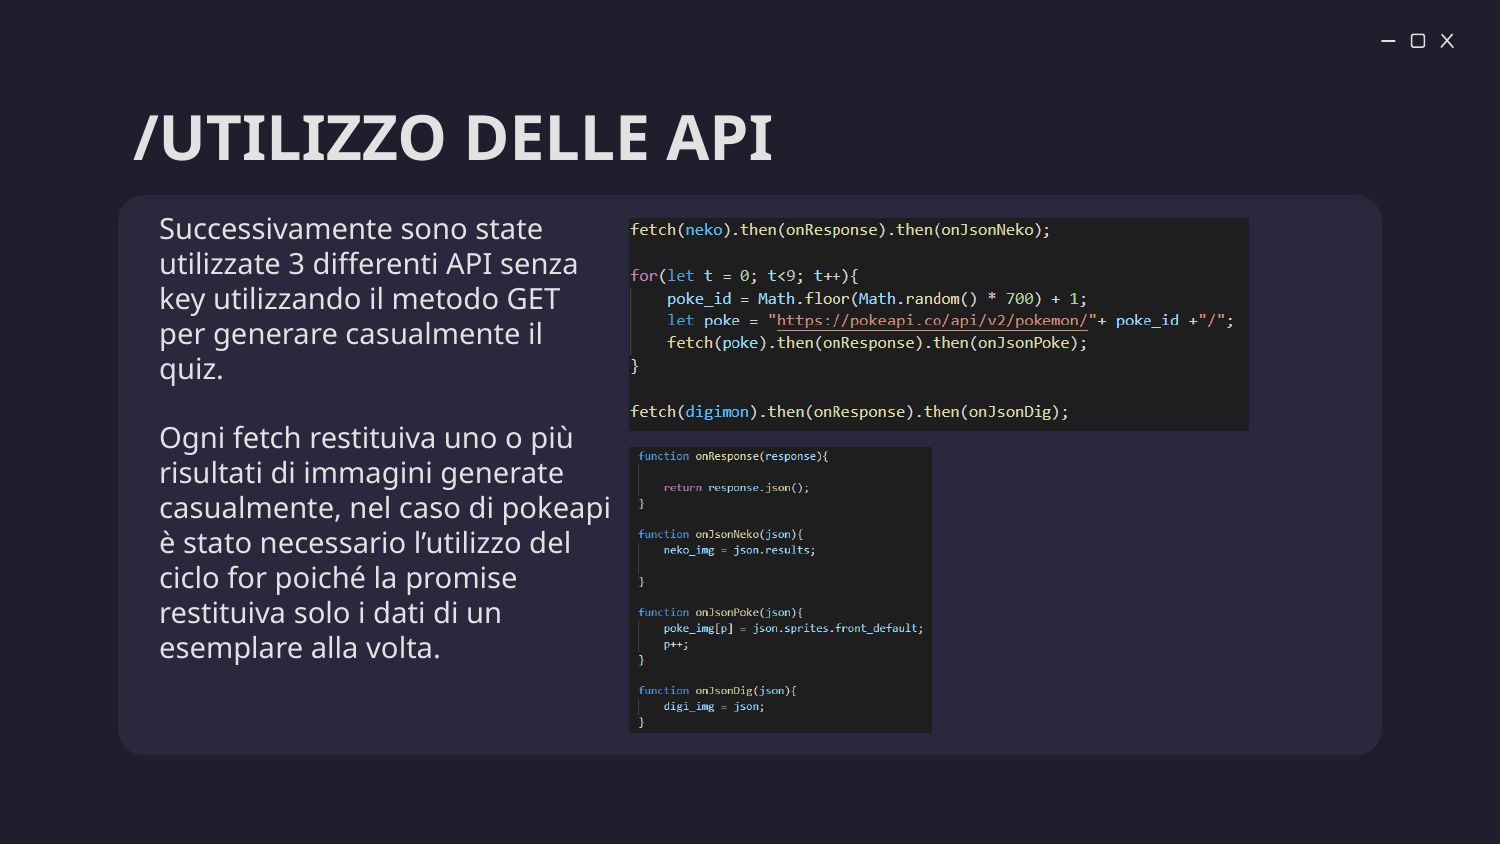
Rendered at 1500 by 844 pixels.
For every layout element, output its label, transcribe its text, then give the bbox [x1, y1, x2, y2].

picture [629, 217, 1249, 431]
picture [629, 447, 932, 734]
title /UTILIZZO DELLE API [118, 88, 1382, 183]
list Successivamente sono state utilizzate 3 differenti API senza key utilizzando il metodo GET per generare casualmente il quiz. Ogni fetch restituiva uno o più risultati di immagini generate casualmente, nel caso di pokeapi è stato necessario l’utilizzo del ciclo for poiché la promise restituiva solo i dati di un esemplare alla volta. [118, 195, 630, 750]
